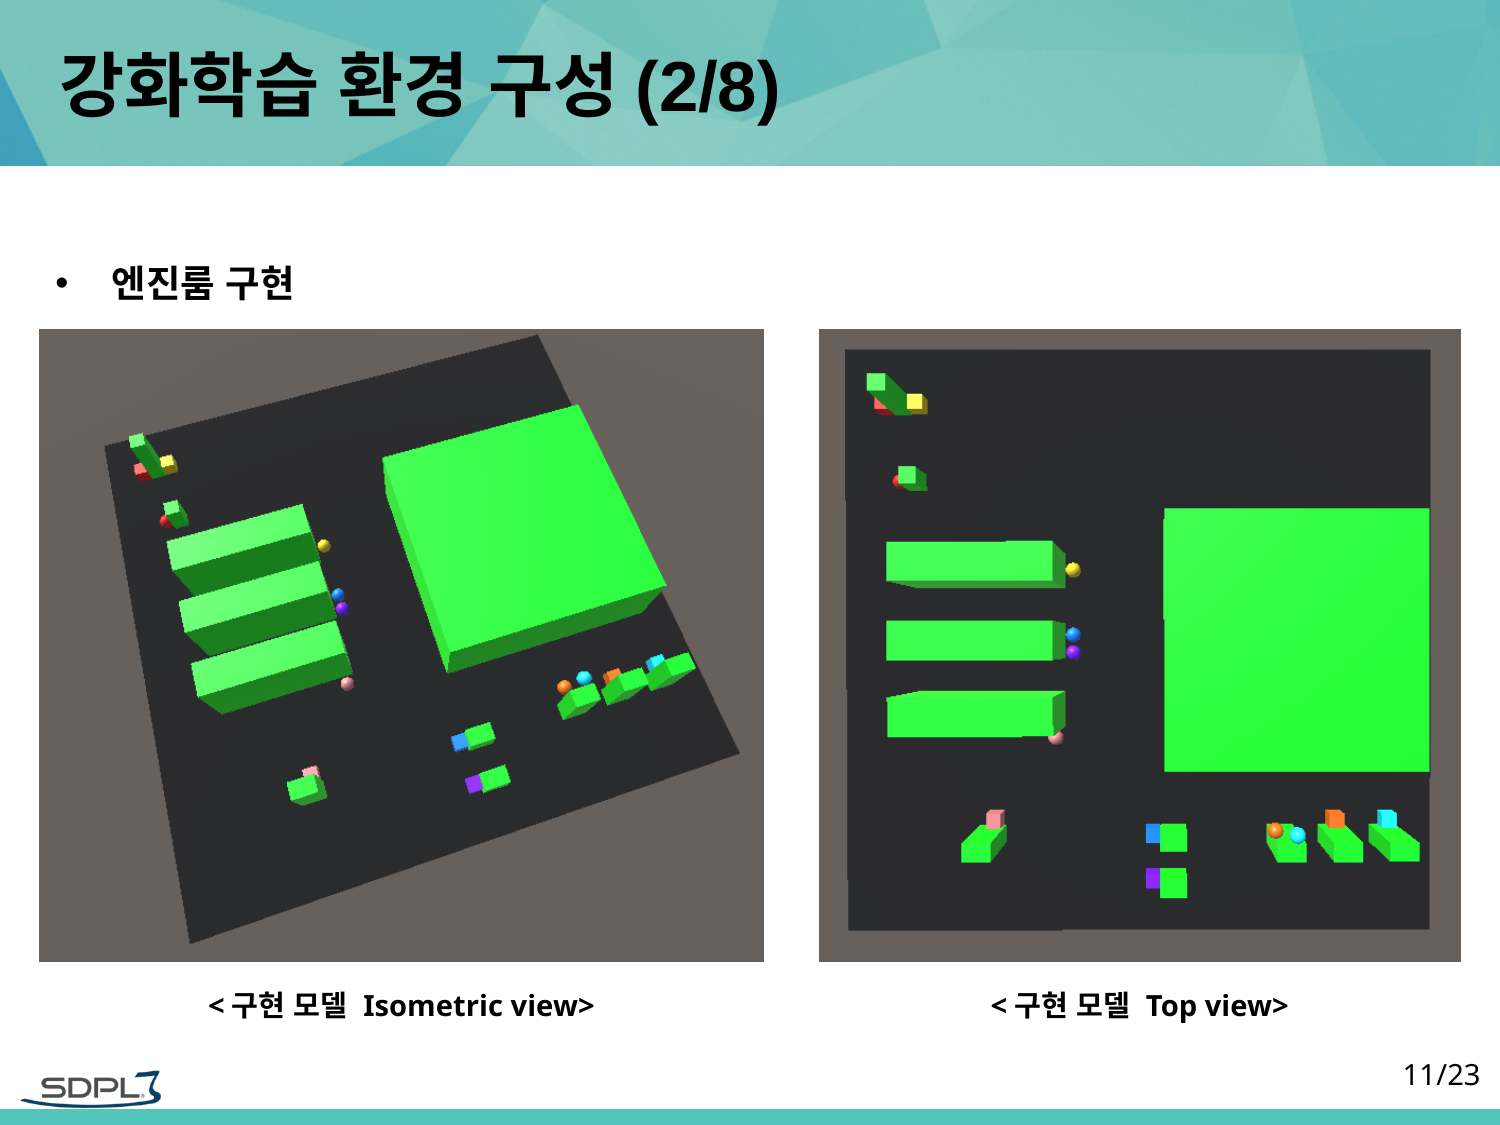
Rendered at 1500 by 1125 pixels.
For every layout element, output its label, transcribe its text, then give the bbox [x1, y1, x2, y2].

title 강화학습 환경 구성(2/8) [44, 75, 1341, 159]
picture [0, 1109, 1500, 1125]
text_box 11/23 [1387, 1049, 1500, 1100]
picture [39, 329, 765, 962]
picture [819, 329, 1461, 962]
picture [20, 1070, 161, 1108]
text_box 엔진룸 구현 [40, 208, 1456, 403]
picture [0, 75, 1500, 166]
text_box <구현 모델 Top view> [930, 979, 1349, 1030]
text_box [100, 227, 1500, 303]
text_box [0, 0, 1500, 75]
text_box <구현 모델 Isometric view> [192, 979, 611, 1030]
